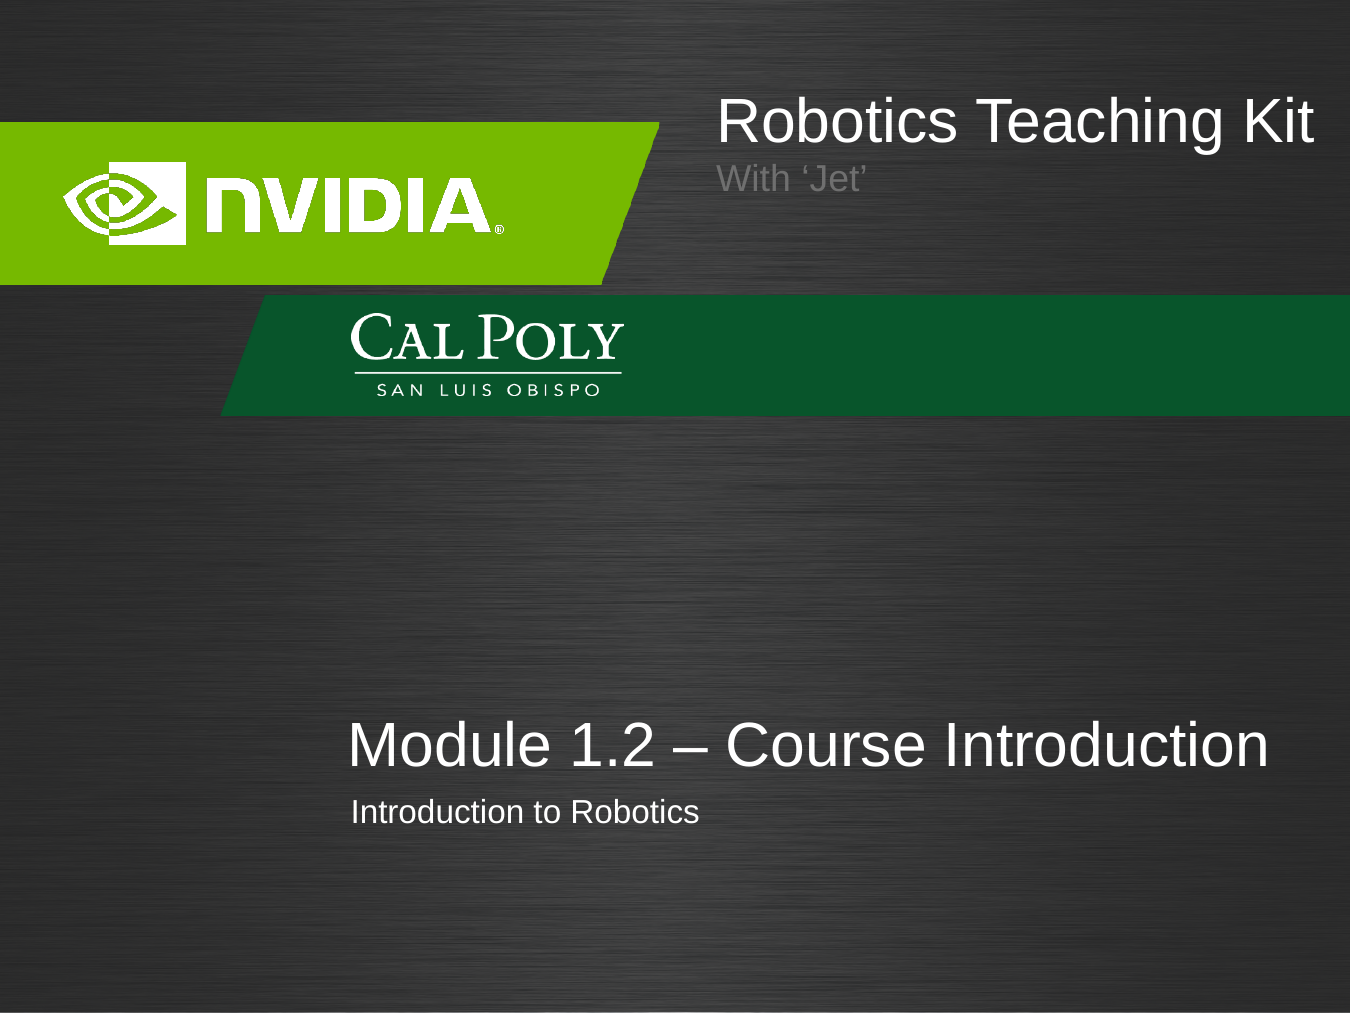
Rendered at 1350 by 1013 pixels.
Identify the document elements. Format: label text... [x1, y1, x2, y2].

subtitle Introduction to Robotics [335, 786, 1294, 839]
title ​Module 1.2 – Course Introduction [332, 703, 1292, 788]
picture [220, 295, 1350, 416]
picture [0, 122, 660, 285]
